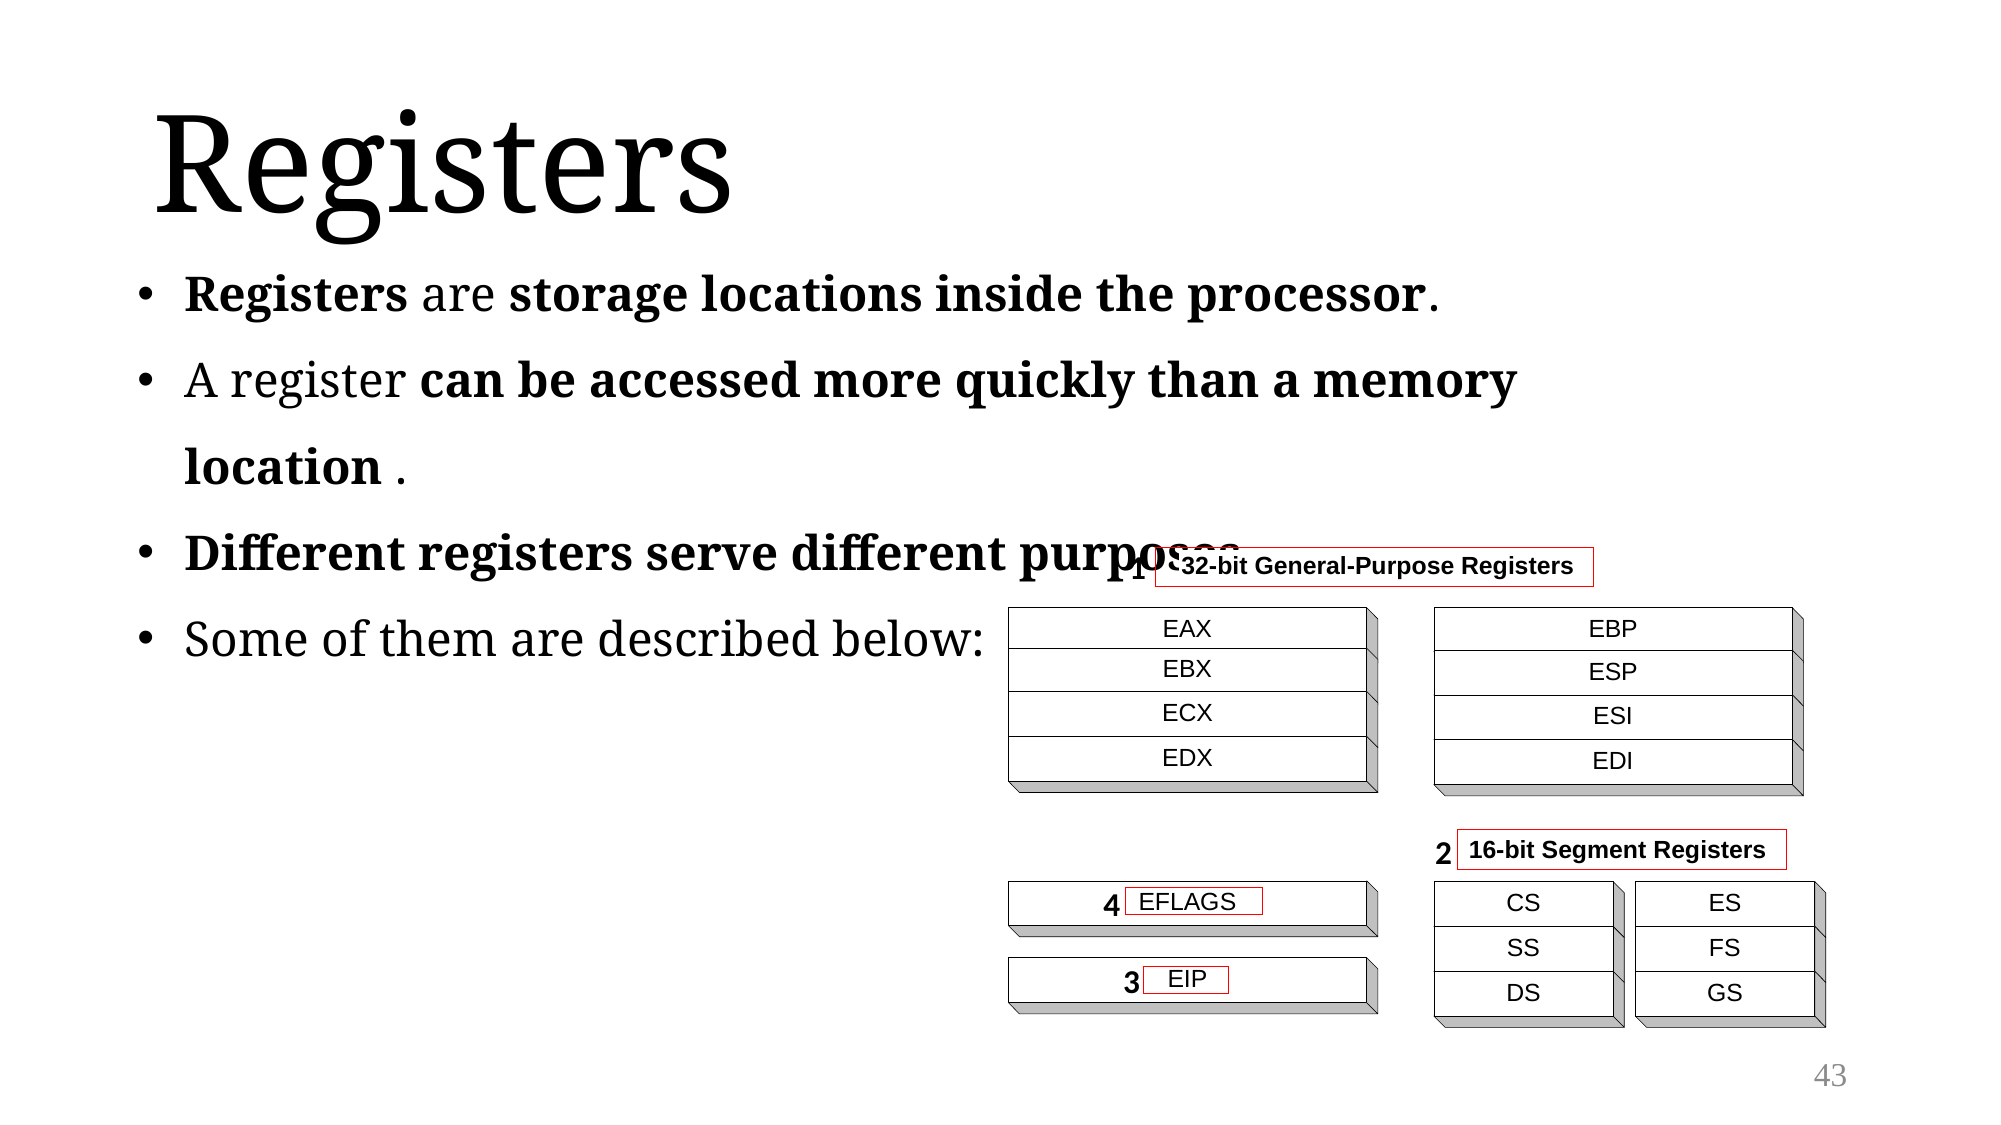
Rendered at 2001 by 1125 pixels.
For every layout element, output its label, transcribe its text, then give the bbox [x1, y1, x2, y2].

text_box Registers are storage locations inside the processor. A register can be accessed more quickly than a memory location . Different registers serve different purposes. Some of them are described below: [122, 227, 1676, 741]
title Registers [137, 59, 1863, 278]
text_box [1005, 538, 1830, 1040]
slide_number 43 [1412, 1042, 1863, 1103]
